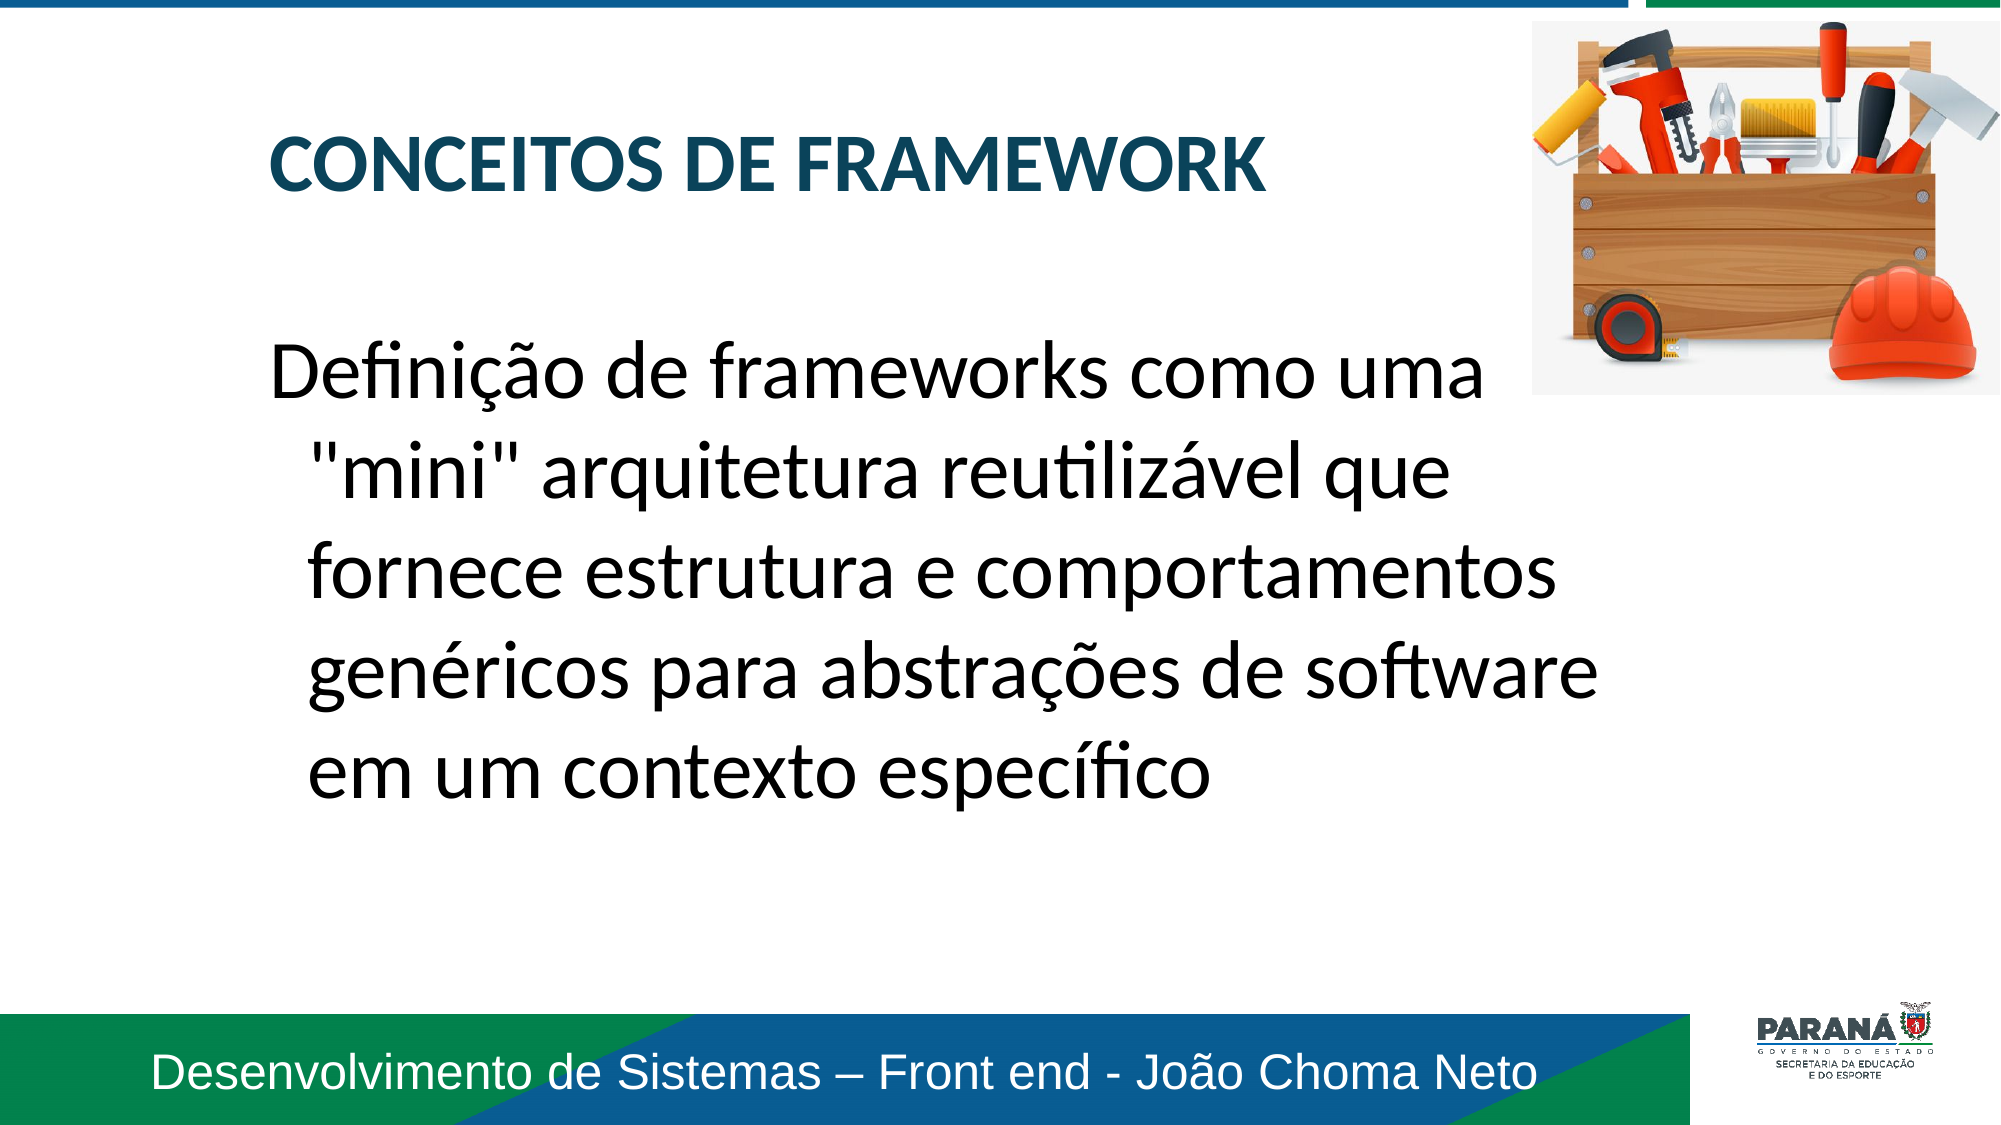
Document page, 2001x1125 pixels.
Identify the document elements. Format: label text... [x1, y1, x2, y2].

picture [1757, 1002, 1933, 1081]
picture [1532, 20, 2000, 395]
list CONCEITOS DE FRAMEWORK [217, 111, 1527, 249]
list Definição de frameworks como uma "mini" arquitetura reutilizável que fornece estrutura e comportamentos genéricos para abstrações de software em um contexto específico [217, 308, 1677, 1094]
picture [0, 1014, 1690, 1125]
